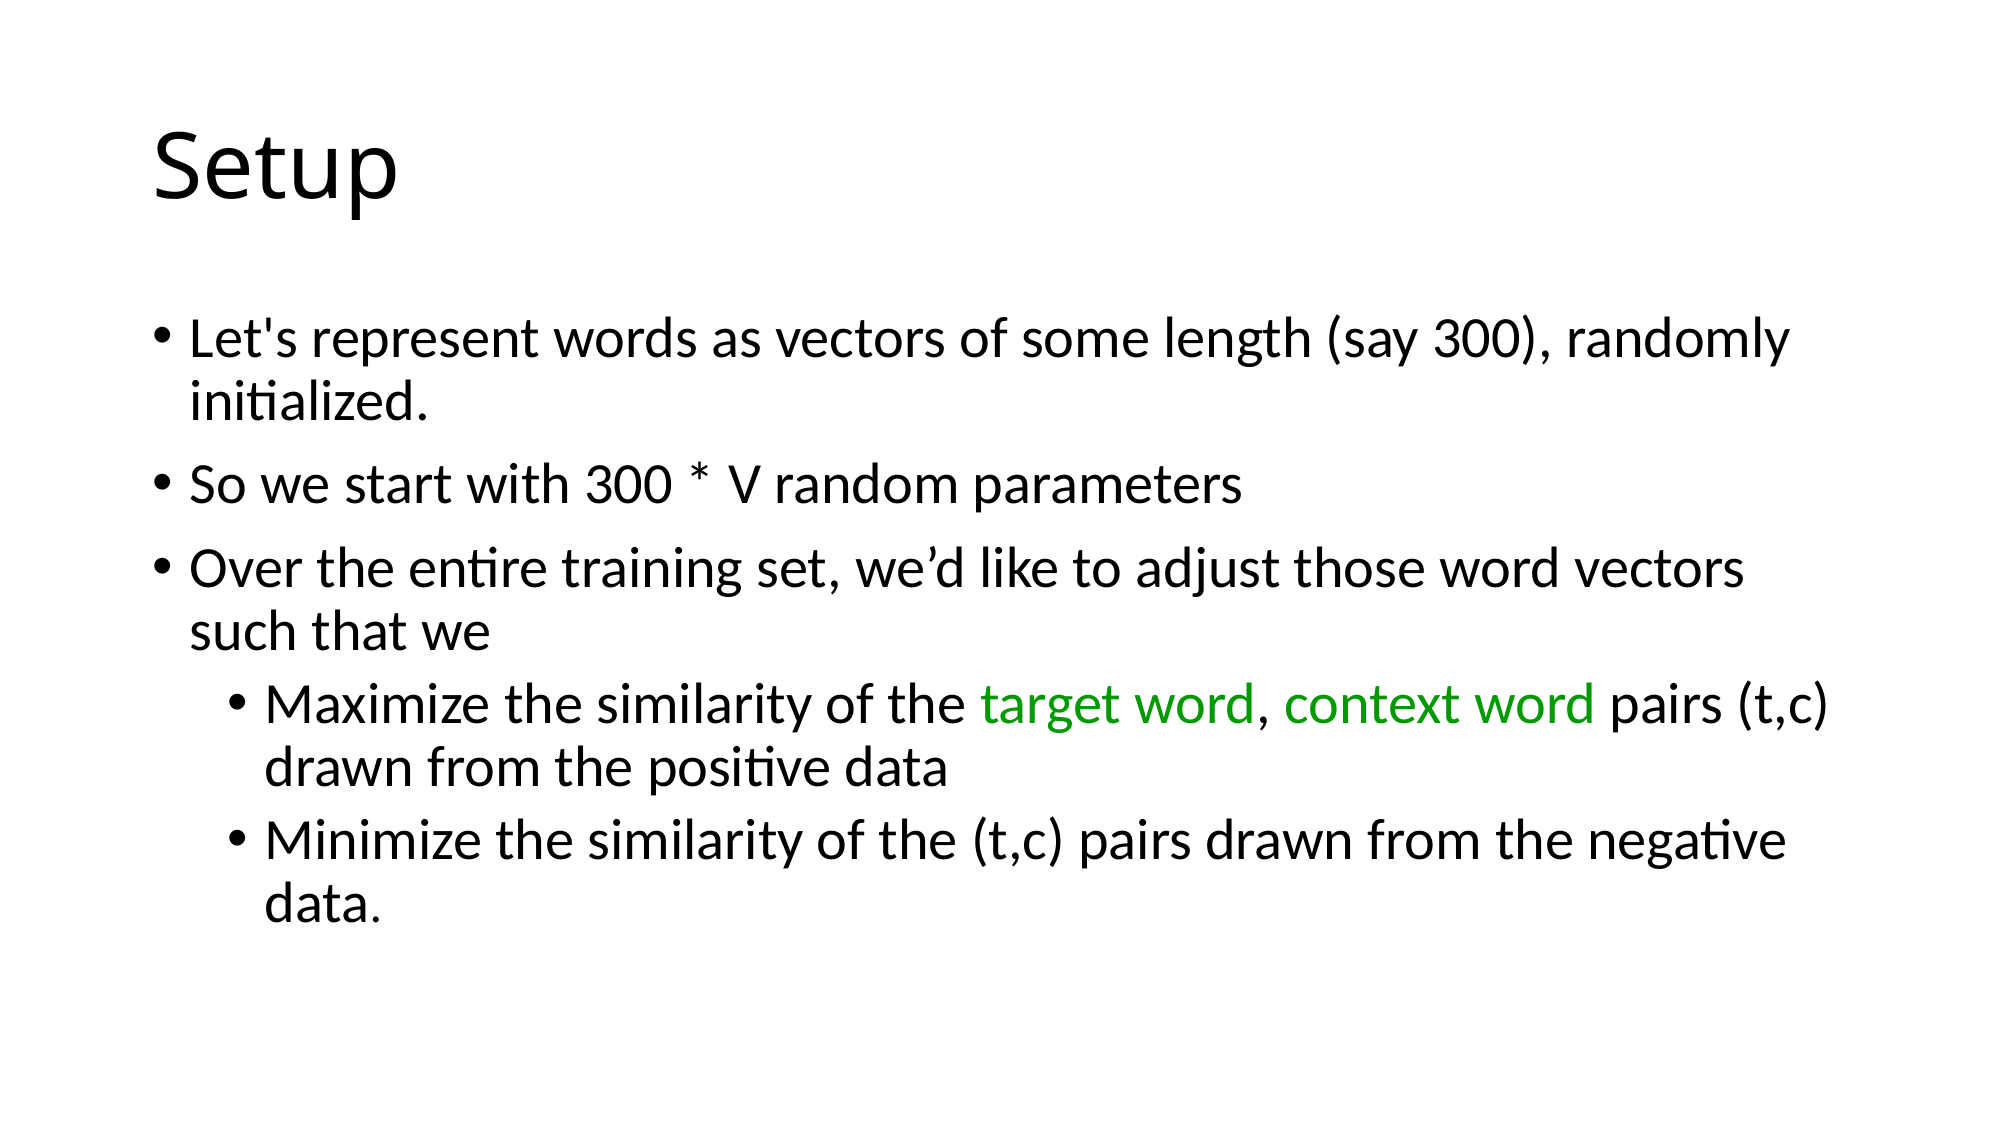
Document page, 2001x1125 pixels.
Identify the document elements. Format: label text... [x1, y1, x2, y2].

list Let's represent words as vectors of some length (say 300), randomly initialized. So we start with 300 * V random parameters Over the entire training set, we’d like to adjust those word vectors such that we Maximize the similarity of the target word, context word pairs (t,c) drawn from the positive data Minimize the similarity of the (t,c) pairs drawn from the negative data. [137, 299, 1863, 1014]
title Setup [137, 59, 1863, 278]
